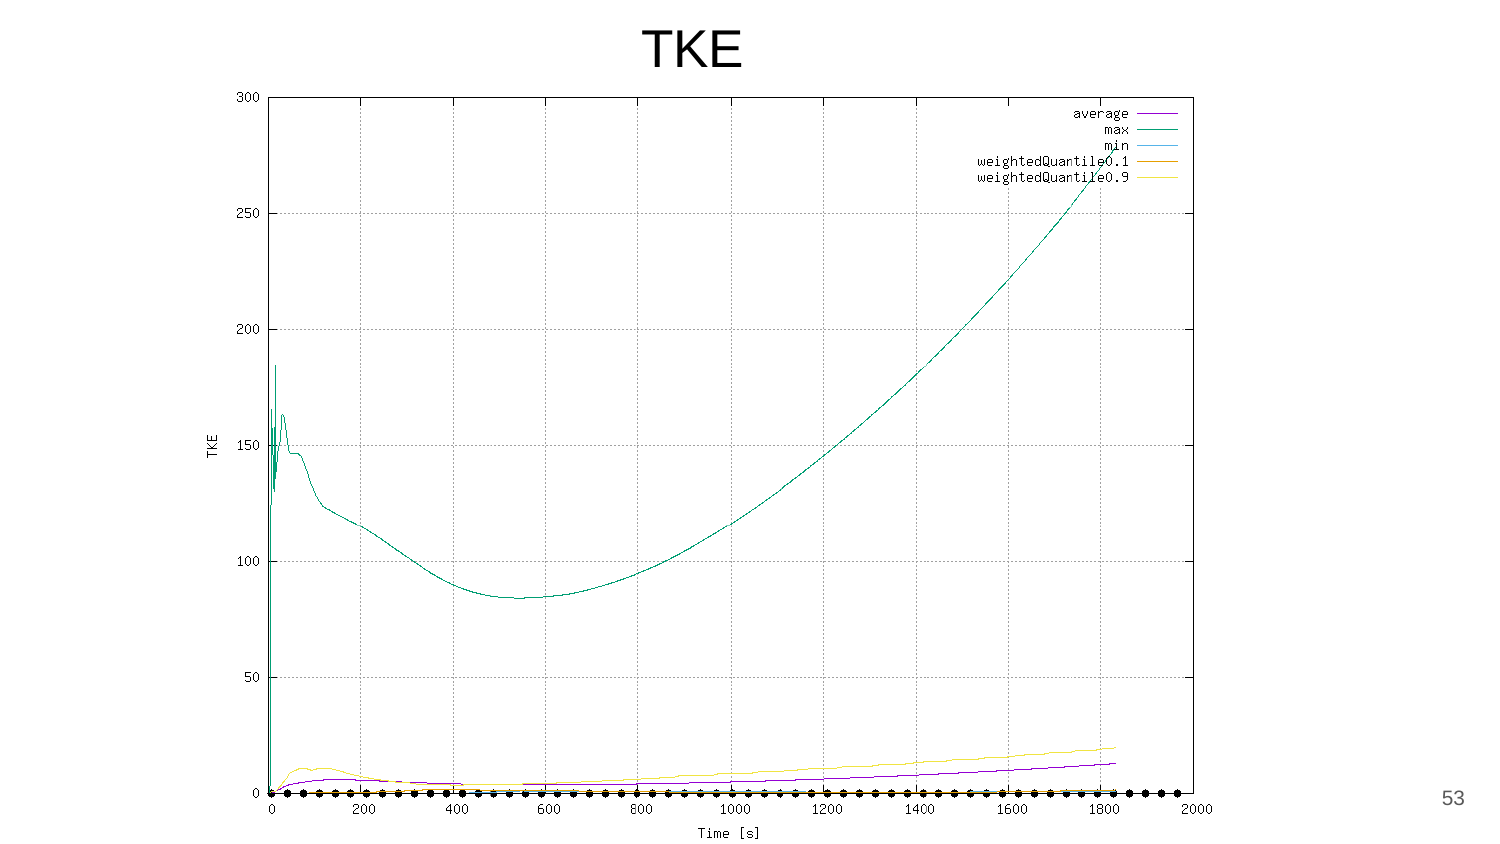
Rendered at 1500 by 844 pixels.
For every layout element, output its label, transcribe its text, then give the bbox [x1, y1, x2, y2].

slide_number ‹#› [1389, 764, 1480, 830]
title TKE [626, 0, 805, 85]
picture [200, 86, 1218, 844]
